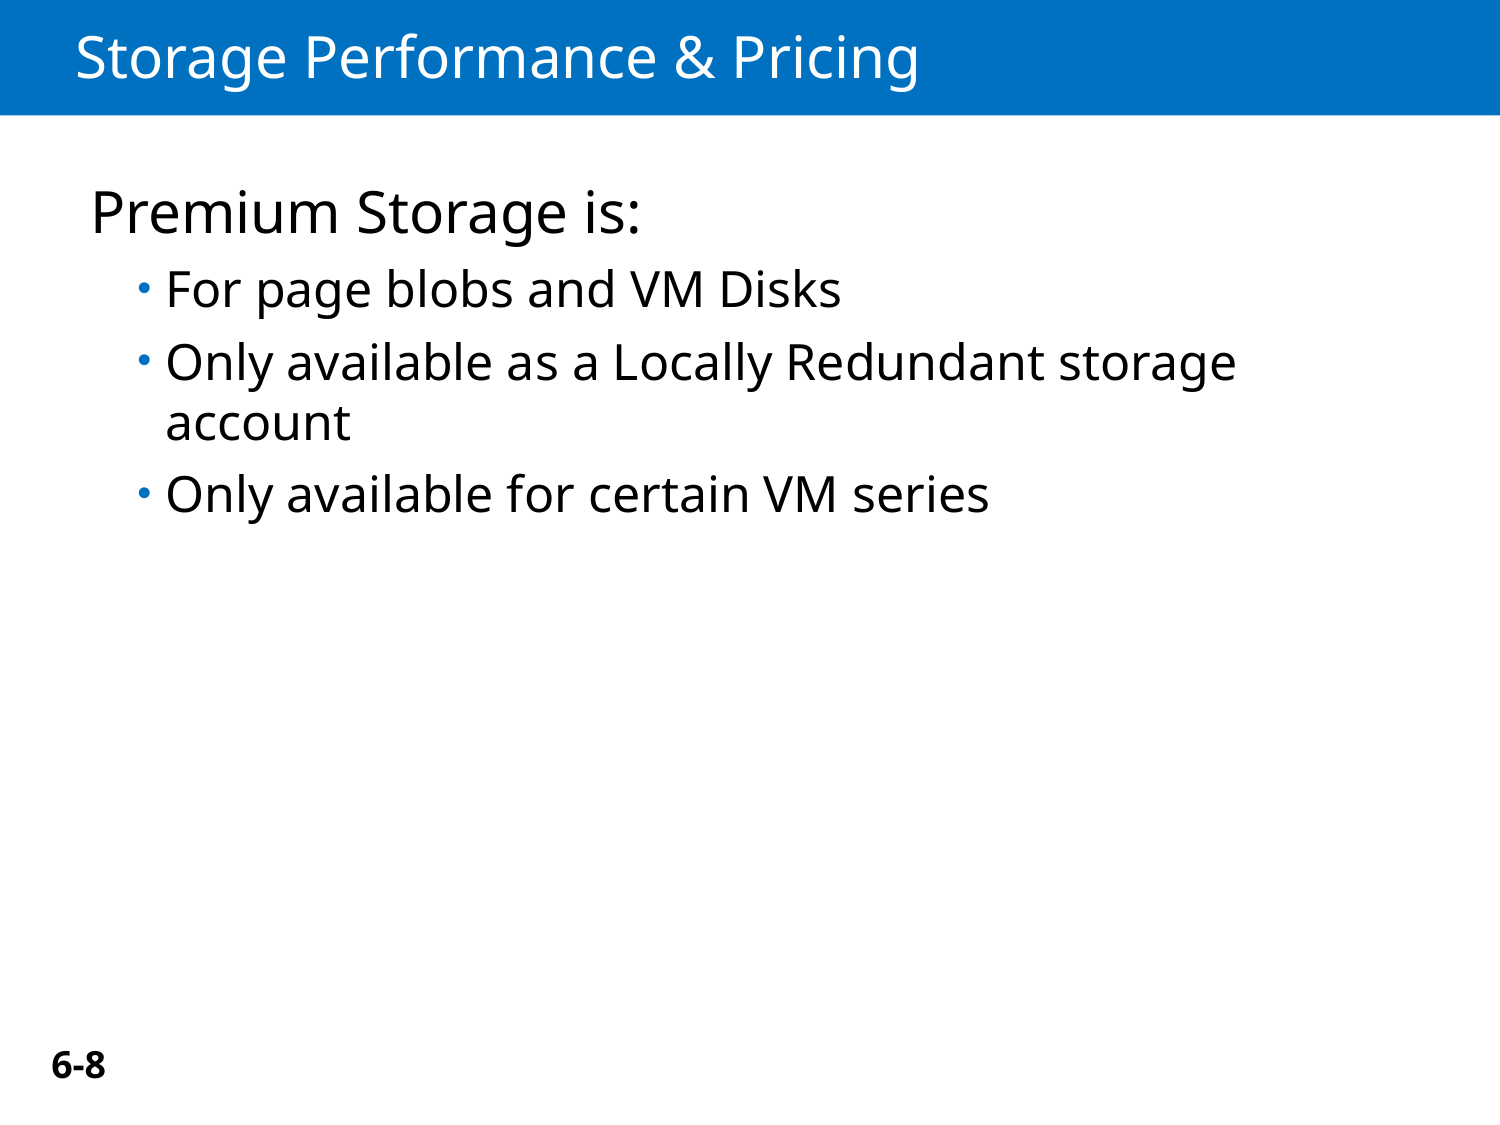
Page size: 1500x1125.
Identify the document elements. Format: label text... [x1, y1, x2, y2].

title Storage Performance & Pricing [75, 0, 1351, 122]
text_box 6-8 [36, 1033, 194, 1094]
text_box Premium Storage is: For page blobs and VM Disks Only available as a Locally Redundant storage account Only available for certain VM series [75, 167, 1408, 1012]
